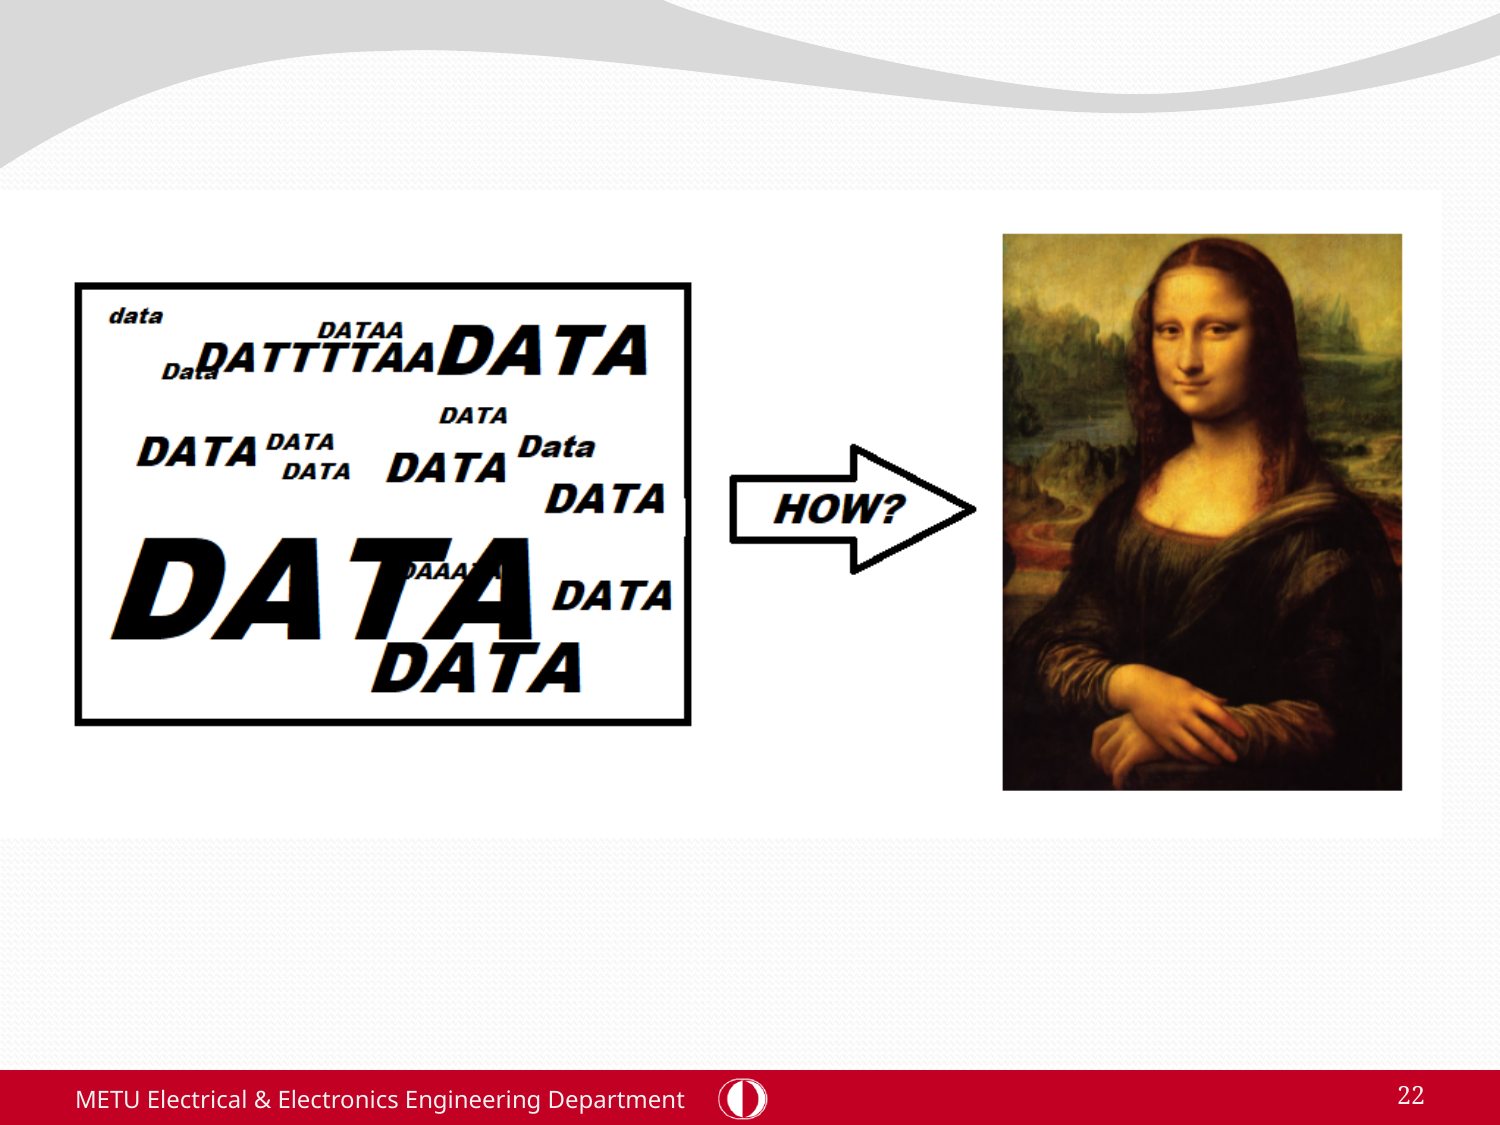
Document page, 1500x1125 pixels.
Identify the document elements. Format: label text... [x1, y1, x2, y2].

slide_number 22 [1330, 1070, 1425, 1114]
picture [0, 190, 1442, 838]
picture [713, 1078, 781, 1122]
slide_number METU Electrical & Electronics Engineering Department [75, 1070, 732, 1114]
